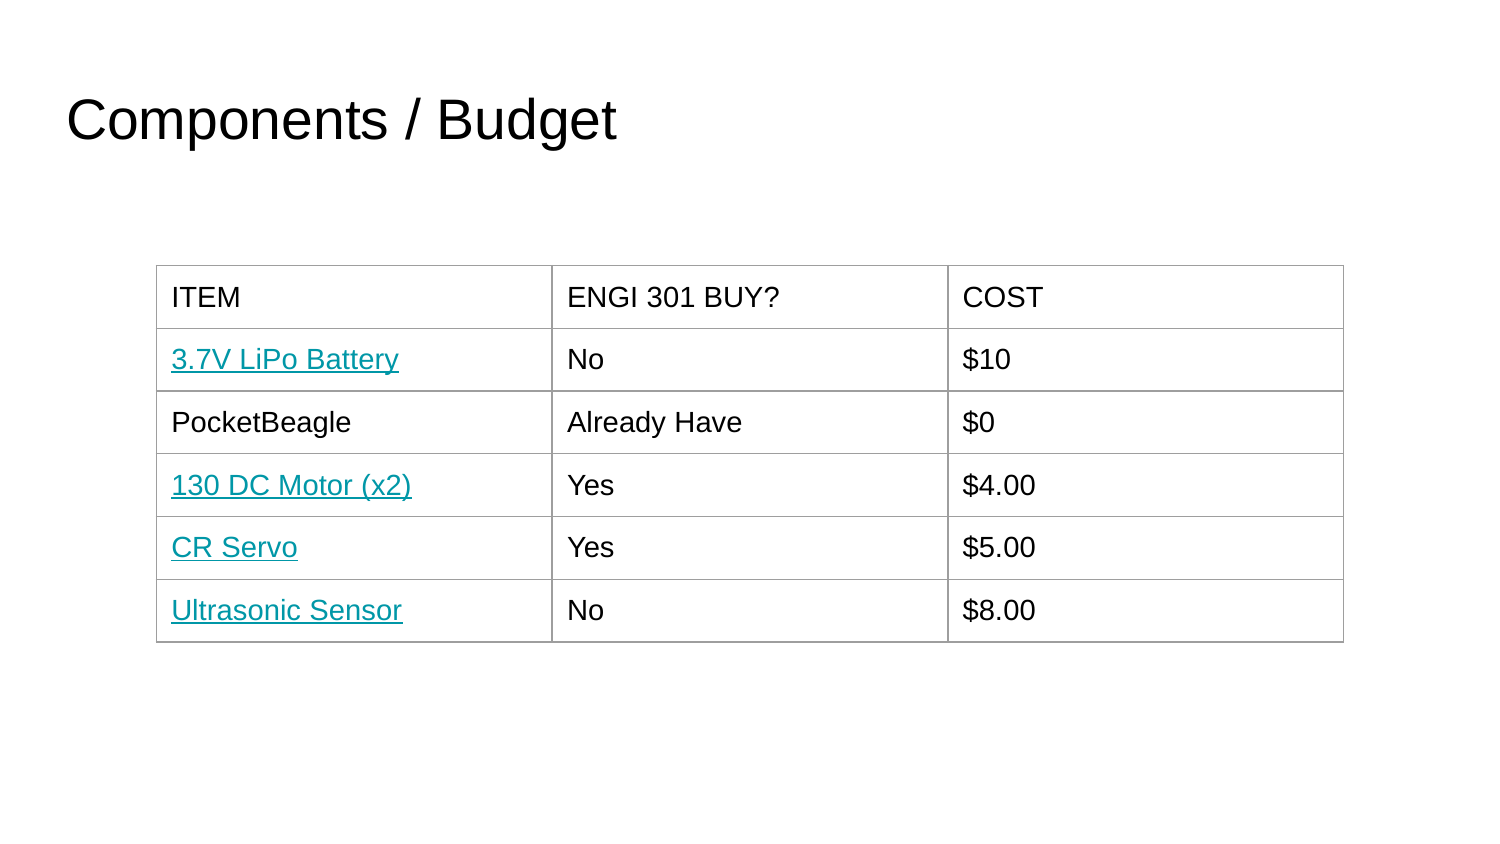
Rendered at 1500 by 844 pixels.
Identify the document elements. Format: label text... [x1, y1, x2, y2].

table_cell $4.00 [949, 454, 1343, 516]
table_header ENGI 301 BUY? [553, 266, 947, 328]
table_cell Already Have [553, 392, 947, 453]
table_cell $8.00 [949, 580, 1343, 641]
title Components / Budget [51, 72, 1449, 167]
table_cell No [553, 580, 947, 641]
table_cell Yes [553, 454, 947, 516]
table_cell Yes [553, 517, 947, 579]
table_cell $5.00 [949, 517, 1343, 579]
table_header ITEM [157, 266, 551, 328]
table_cell 130 DC Motor (x2) [157, 454, 551, 516]
table_cell $0 [949, 392, 1343, 453]
table_cell No [553, 329, 947, 390]
table_header COST [949, 266, 1343, 328]
table_cell $10 [949, 329, 1343, 390]
table_cell Ultrasonic Sensor [157, 580, 551, 641]
table_cell 3.7V LiPo Battery [157, 329, 551, 390]
table_cell CR Servo [157, 517, 551, 579]
table_cell PocketBeagle [157, 392, 551, 453]
